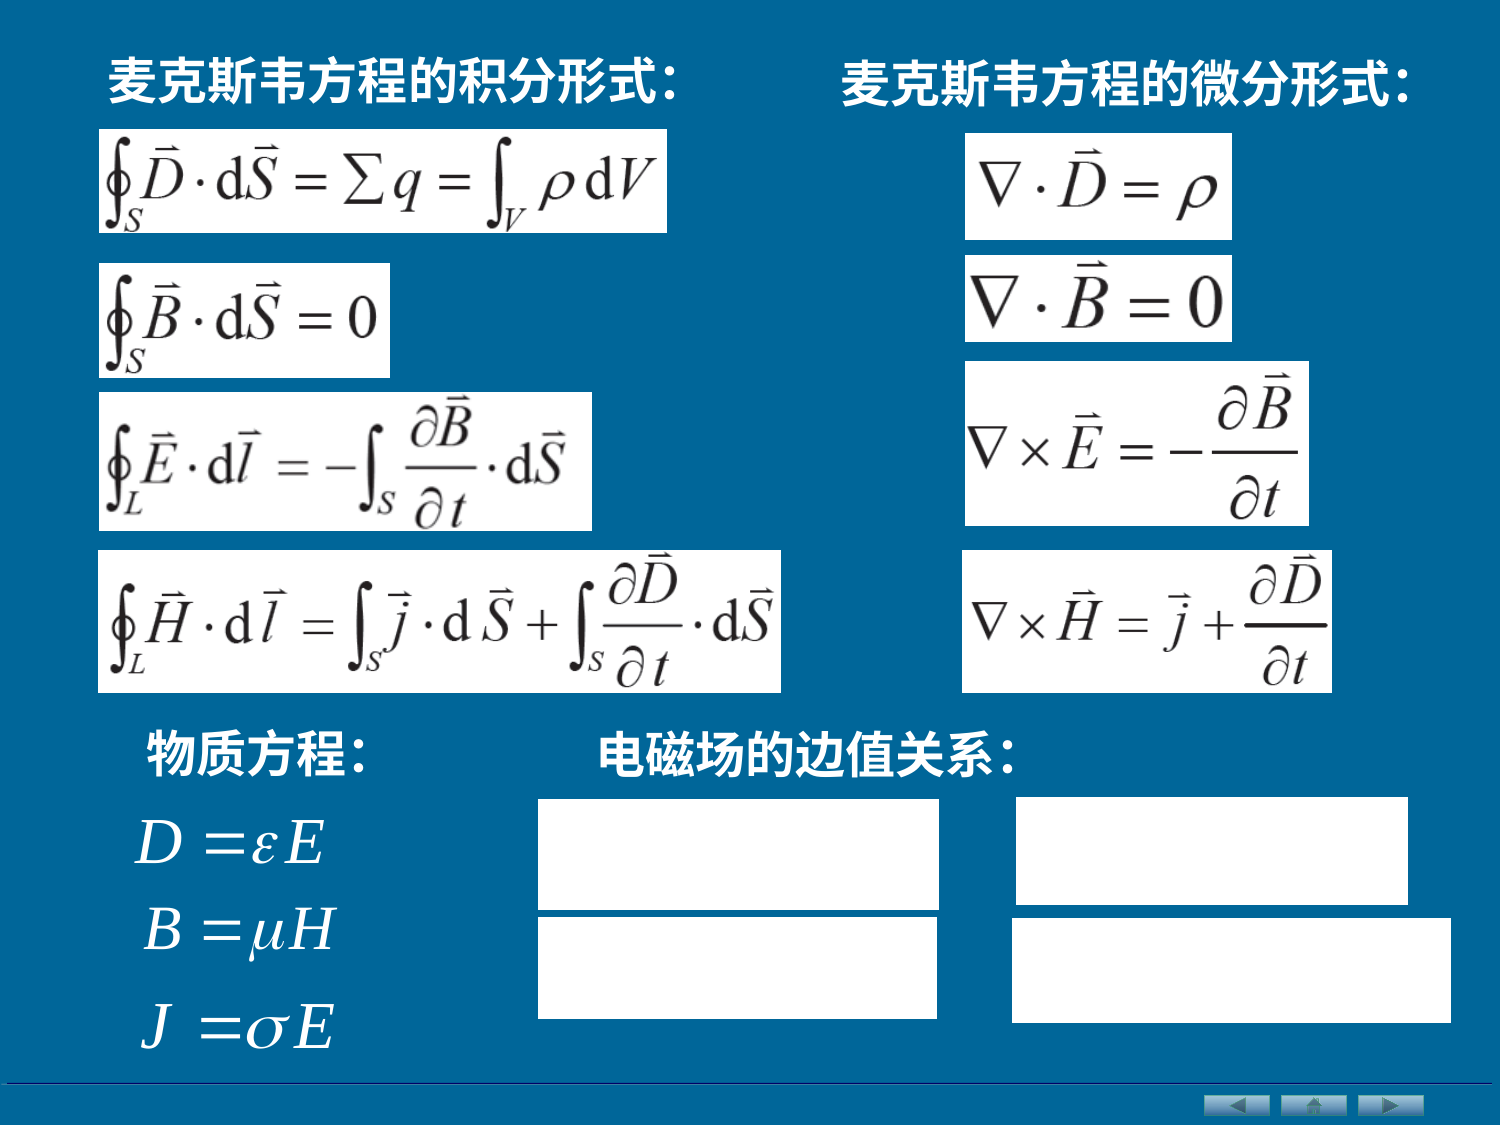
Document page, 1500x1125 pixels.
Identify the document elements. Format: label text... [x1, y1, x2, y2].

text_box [123, 791, 343, 880]
picture [100, 264, 389, 377]
picture [100, 130, 666, 232]
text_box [126, 975, 352, 1066]
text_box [537, 916, 938, 1019]
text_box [131, 881, 352, 975]
picture [963, 551, 1331, 692]
text_box 物质方程： [131, 715, 411, 791]
picture [966, 362, 1308, 525]
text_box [1015, 796, 1408, 906]
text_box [537, 798, 940, 911]
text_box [1011, 917, 1451, 1024]
text_box 电磁场的边值关系： [580, 716, 1061, 791]
picture [100, 393, 591, 530]
picture [99, 551, 780, 692]
picture [966, 256, 1231, 341]
text_box 麦克斯韦方程的微分形式： [825, 44, 1456, 120]
text_box 麦克斯韦方程的积分形式： [93, 42, 723, 118]
picture [966, 134, 1231, 239]
